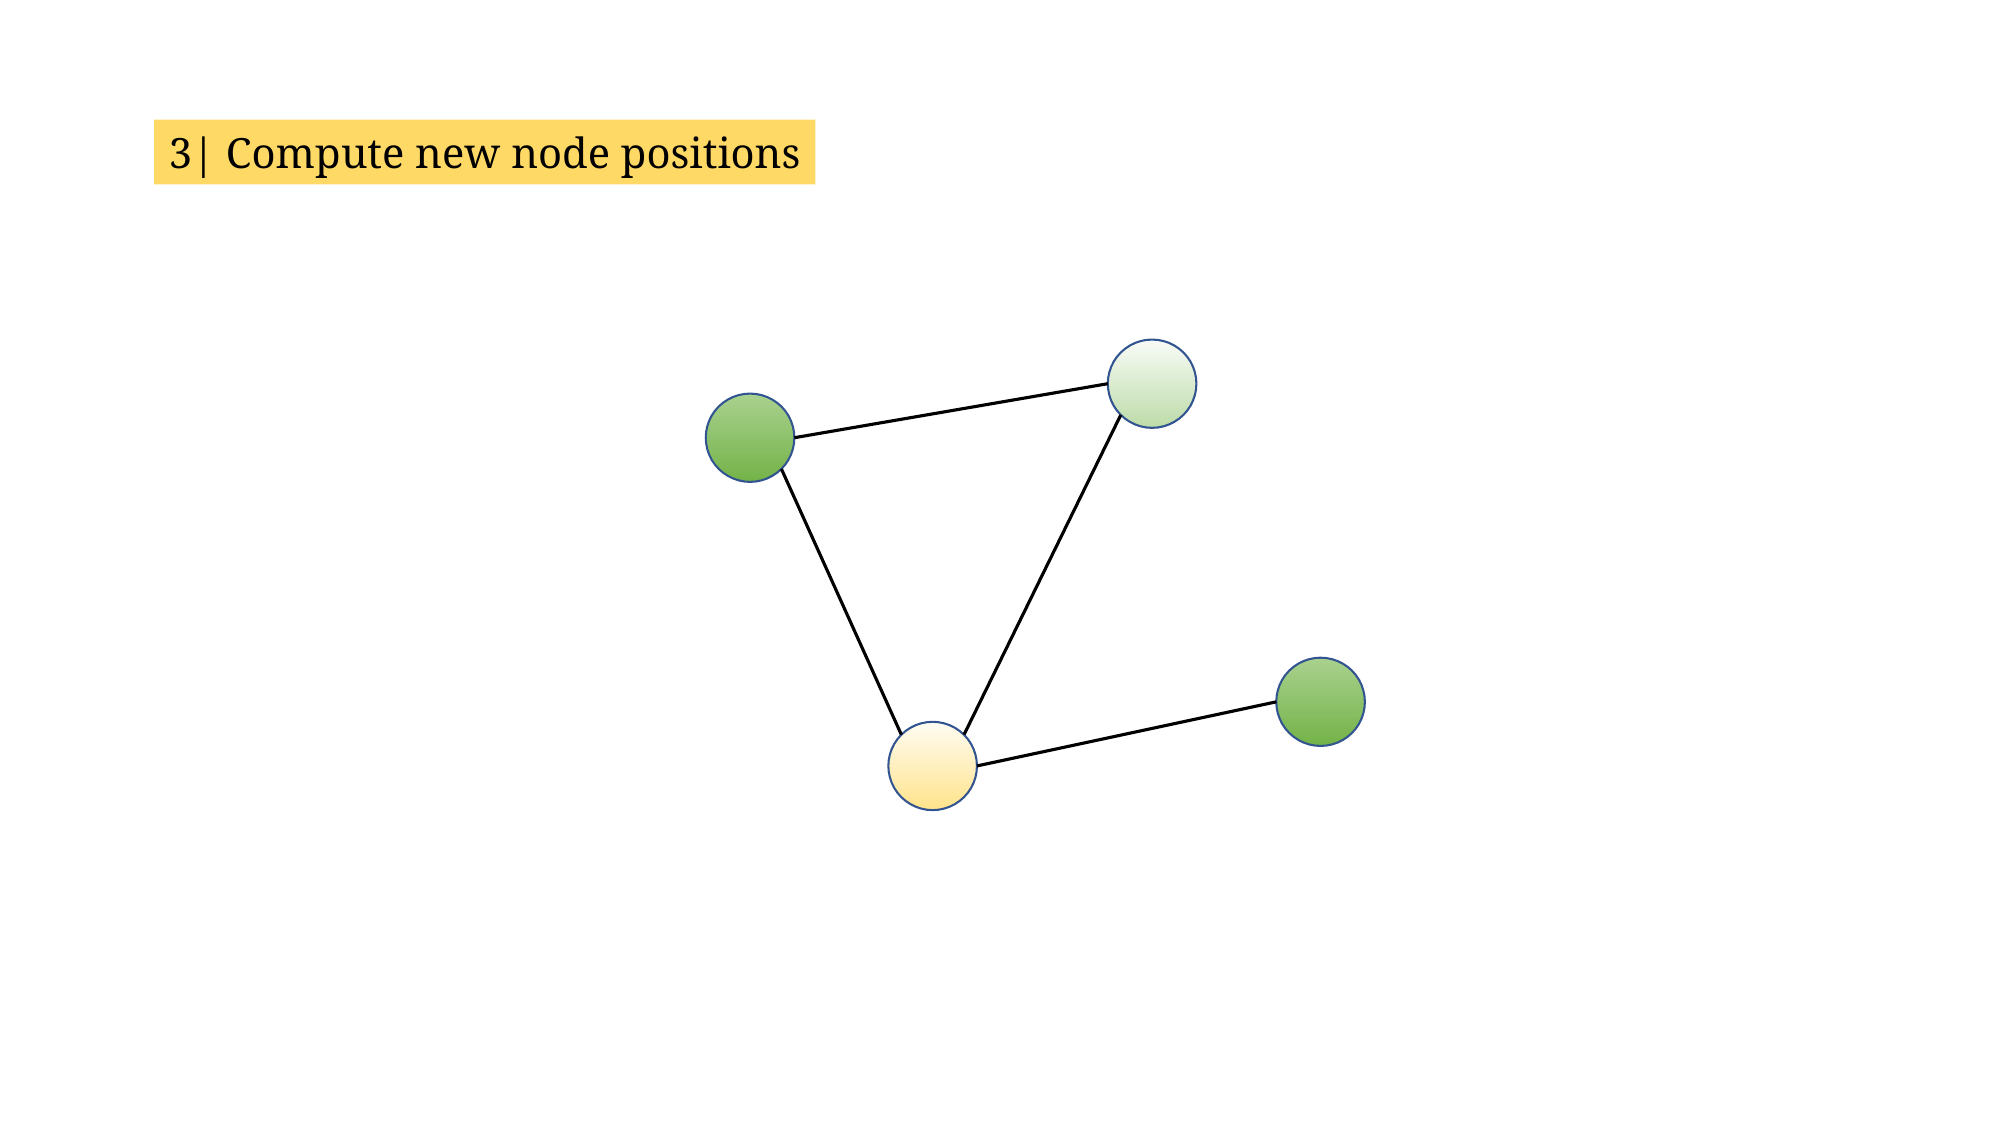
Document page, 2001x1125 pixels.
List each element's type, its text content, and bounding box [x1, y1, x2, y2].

text_box [1275, 656, 1366, 747]
text_box 3| Compute new node positions [154, 119, 816, 185]
text_box [1106, 338, 1198, 429]
text_box [887, 720, 978, 812]
text_box [704, 392, 796, 483]
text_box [794, 383, 1108, 438]
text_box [781, 468, 902, 735]
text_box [976, 701, 1277, 766]
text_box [963, 414, 1121, 735]
